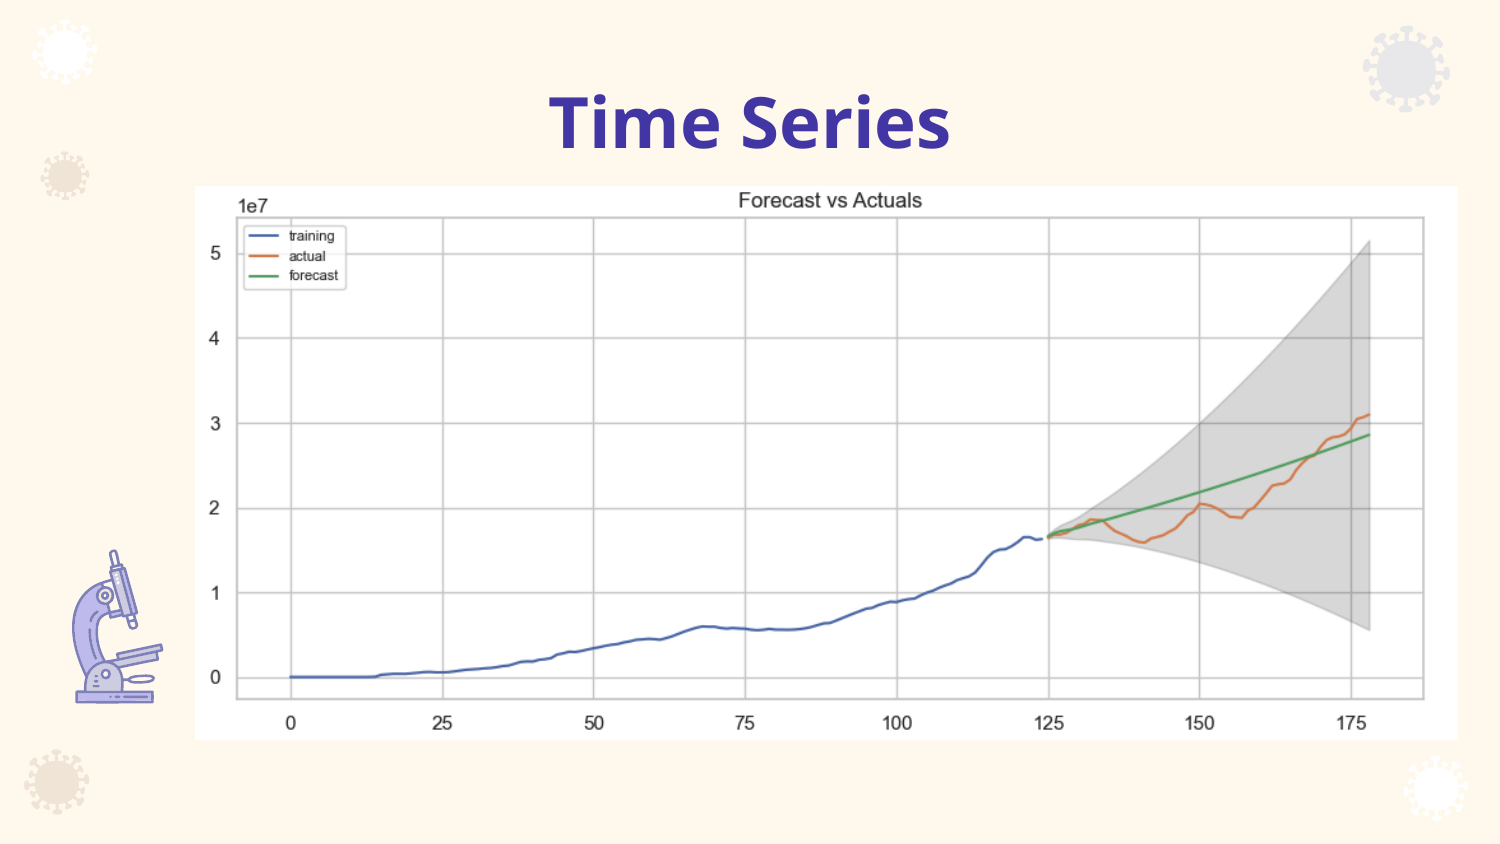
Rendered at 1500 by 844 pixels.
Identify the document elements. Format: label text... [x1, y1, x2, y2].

title Time Series [117, 62, 1383, 157]
picture [195, 186, 1458, 740]
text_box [70, 549, 164, 704]
